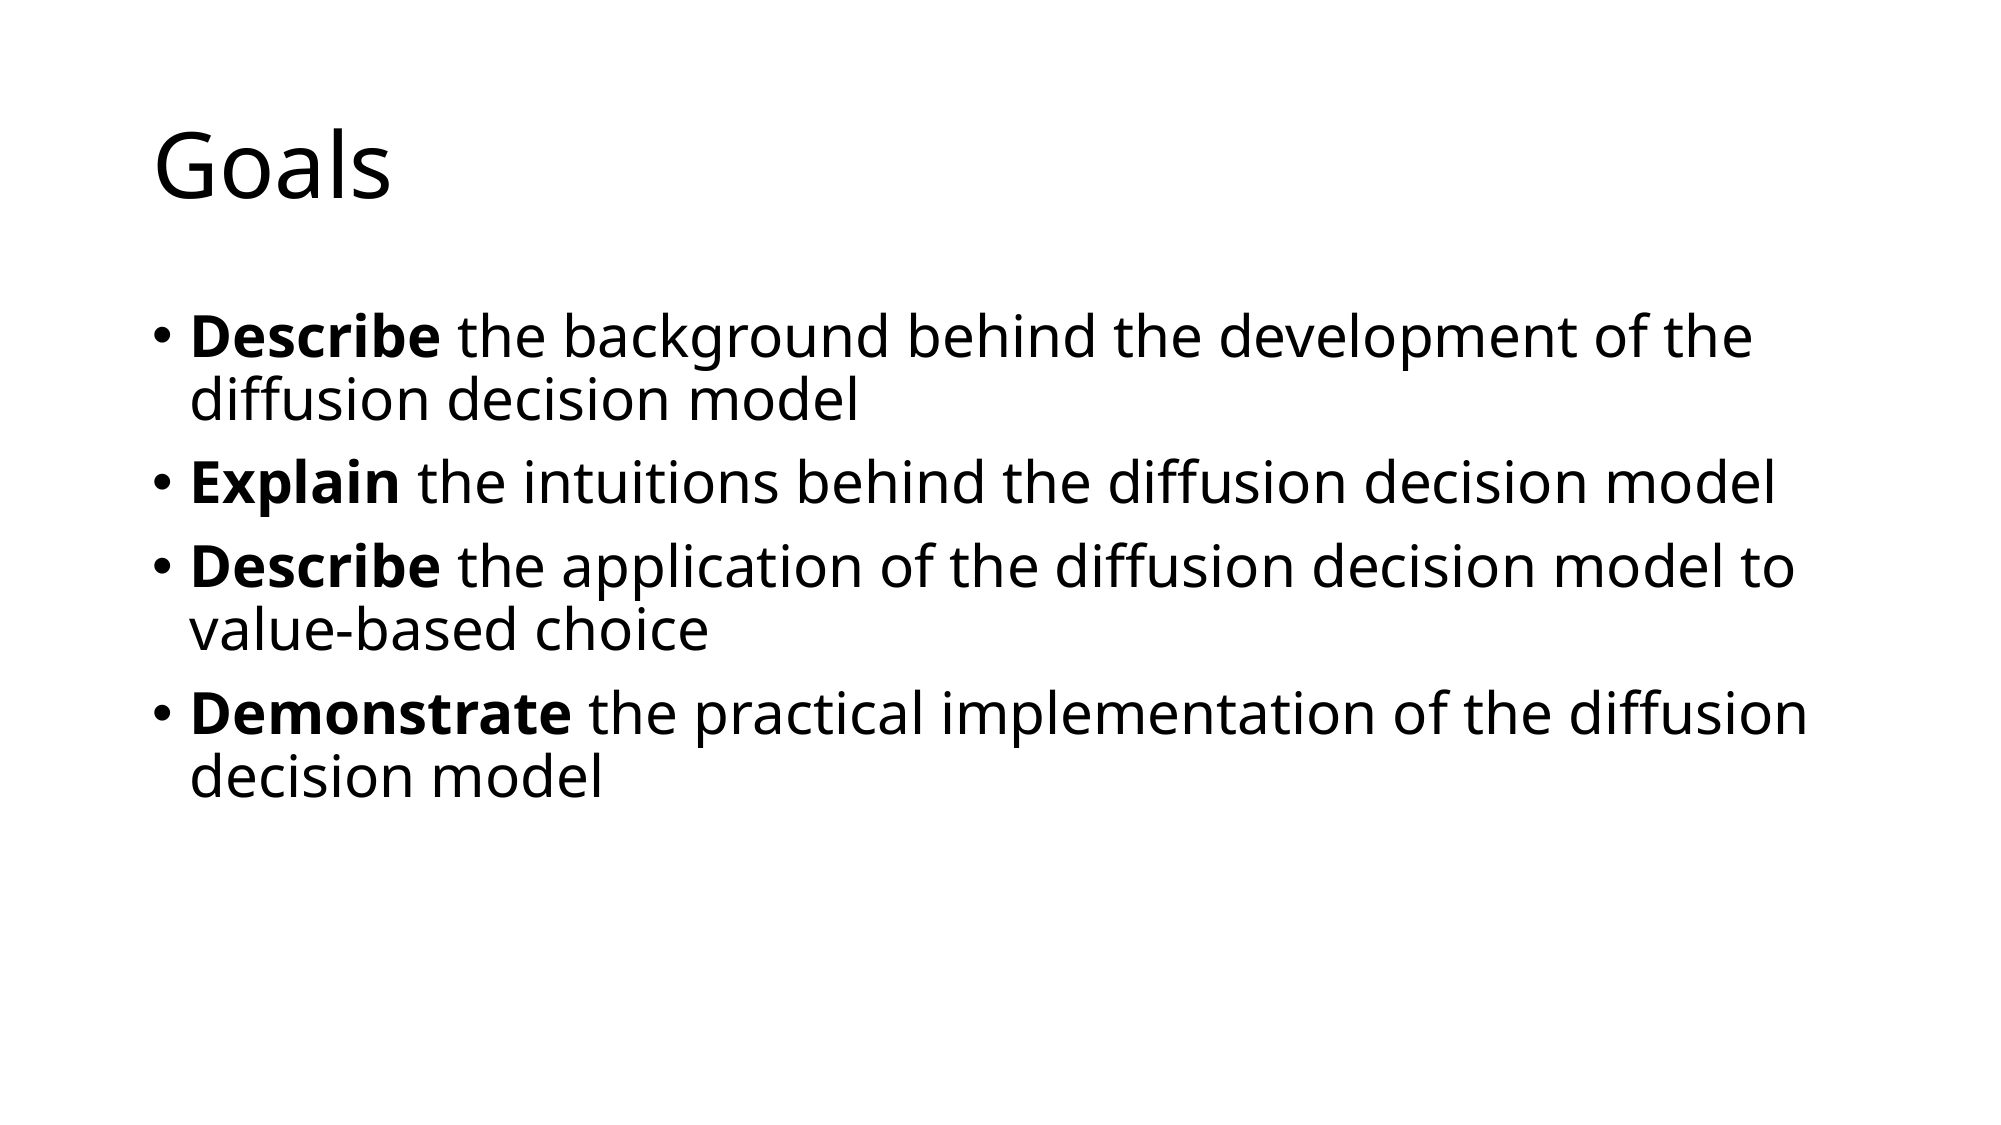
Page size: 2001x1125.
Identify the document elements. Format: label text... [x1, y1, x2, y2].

title Goals [137, 59, 1863, 278]
list Describe the background behind the development of the diffusion decision model Explain the intuitions behind the diffusion decision model Describe the application of the diffusion decision model to value-based choice Demonstrate the practical implementation of the diffusion decision model [137, 299, 1863, 1014]
